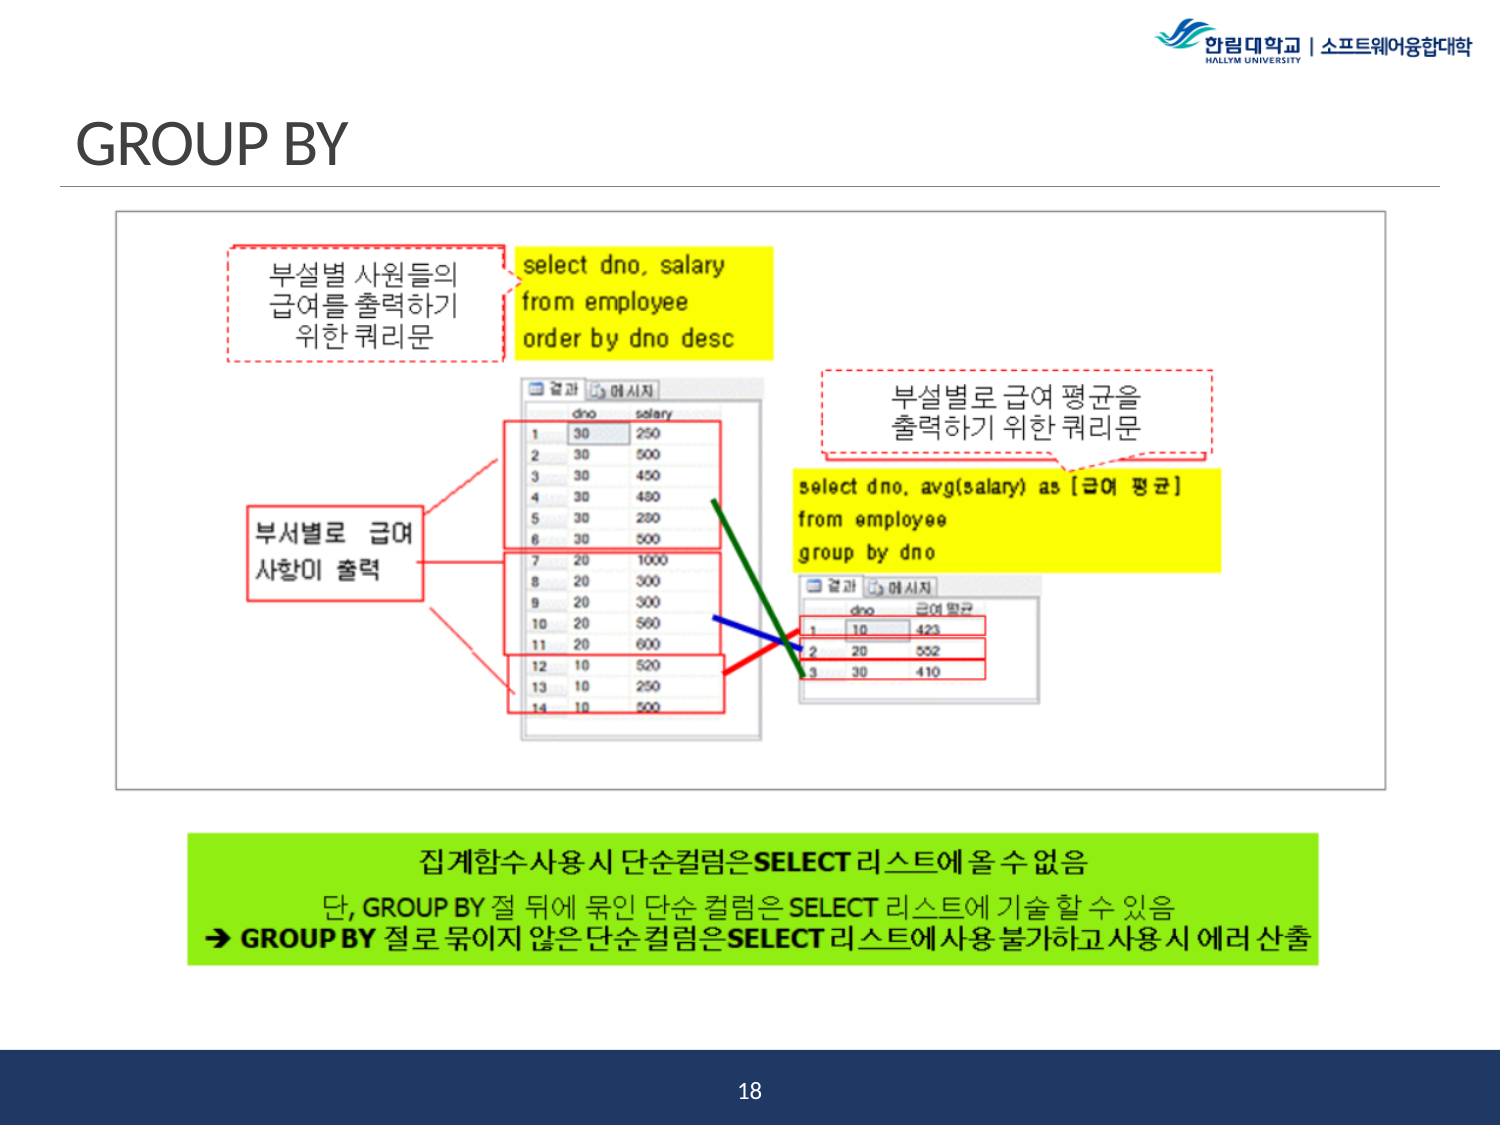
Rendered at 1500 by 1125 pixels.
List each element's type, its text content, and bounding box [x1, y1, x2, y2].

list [104, 203, 1396, 982]
title GROUP BY [60, 62, 1440, 187]
picture [1148, 7, 1483, 76]
slide_number 17 [669, 1059, 831, 1120]
